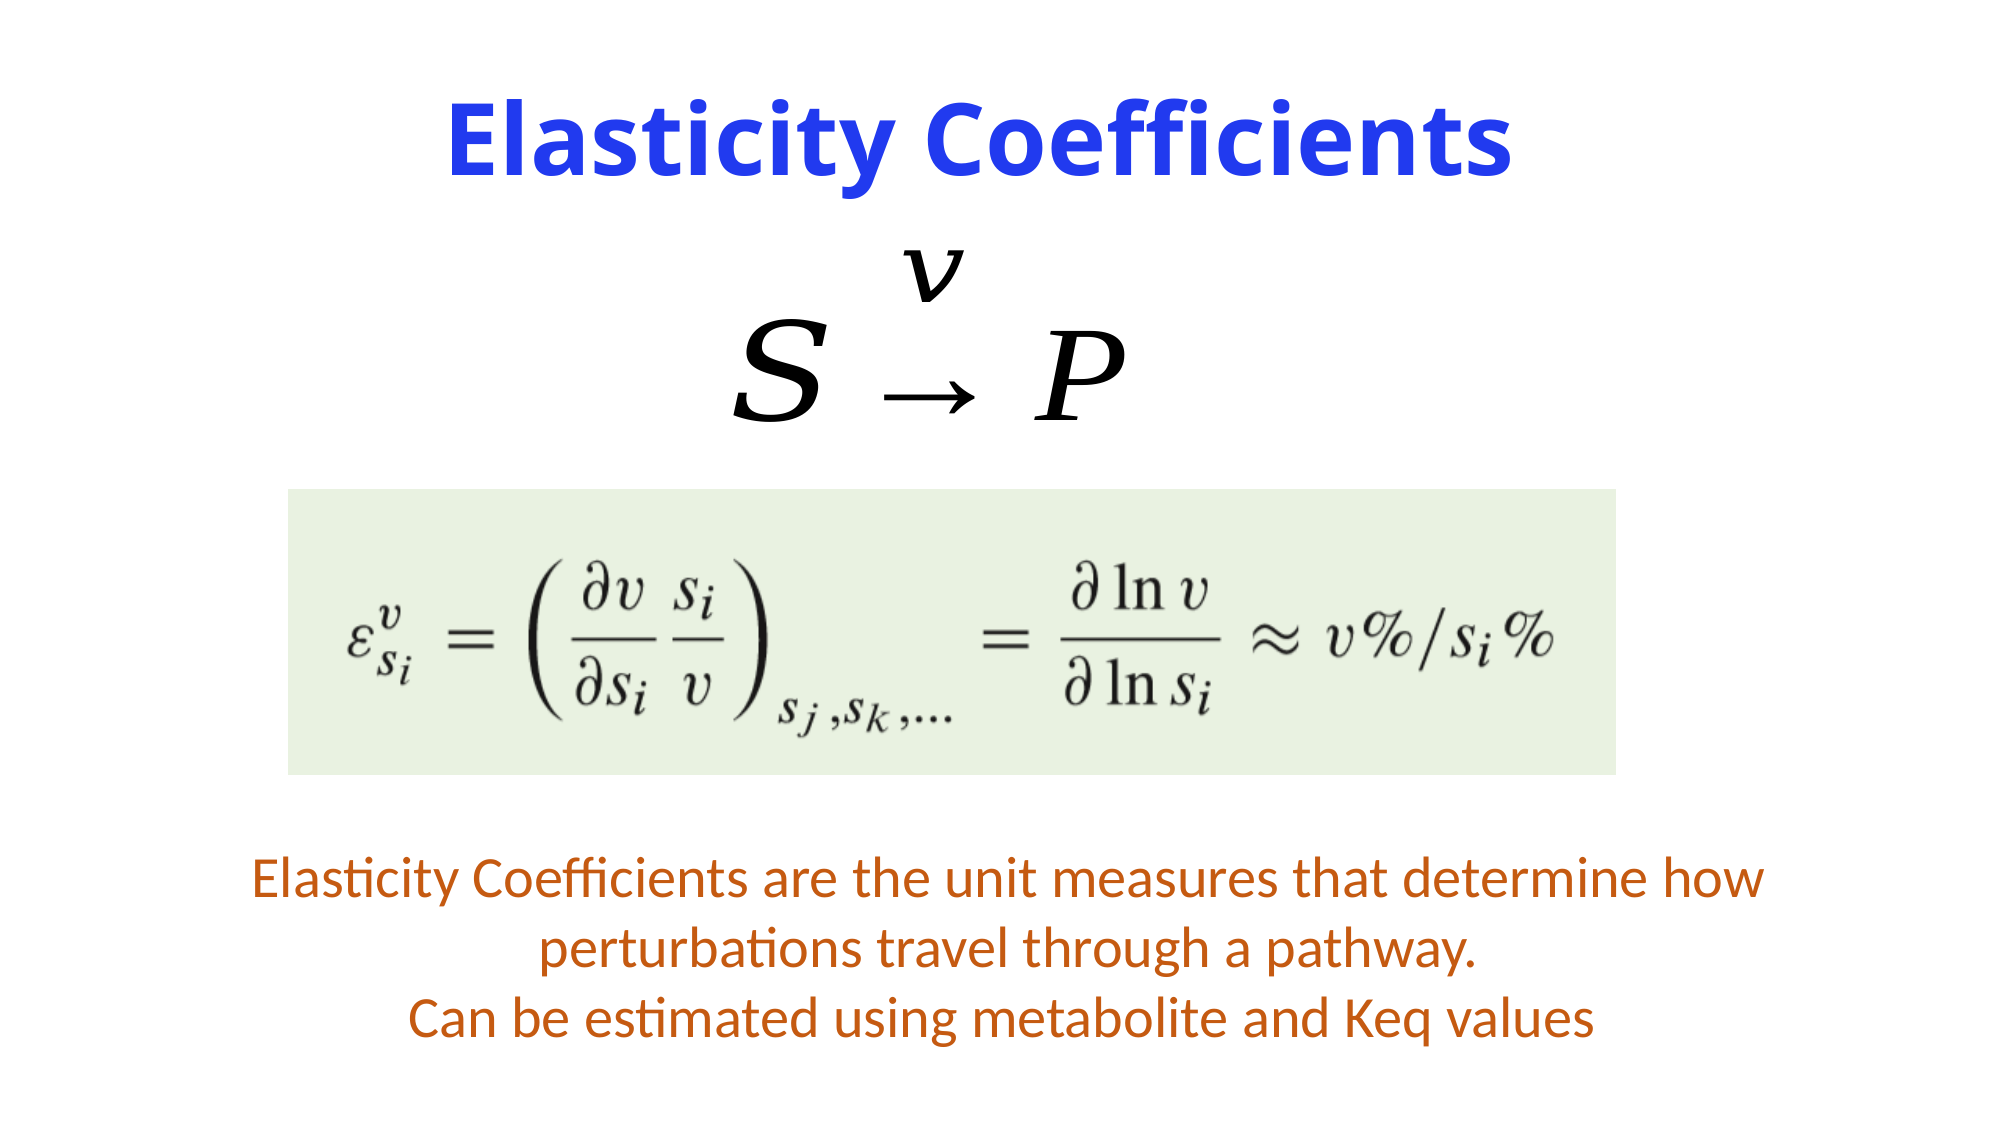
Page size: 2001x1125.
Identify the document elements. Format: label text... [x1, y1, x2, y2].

text_box Elasticity Coefficients are the unit measures that determine how perturbations travel through a pathway. Can be estimated using metabolite and Keq values [236, 831, 1781, 1057]
title Elasticity Coefficients [13, 34, 1947, 253]
picture [288, 489, 1616, 776]
